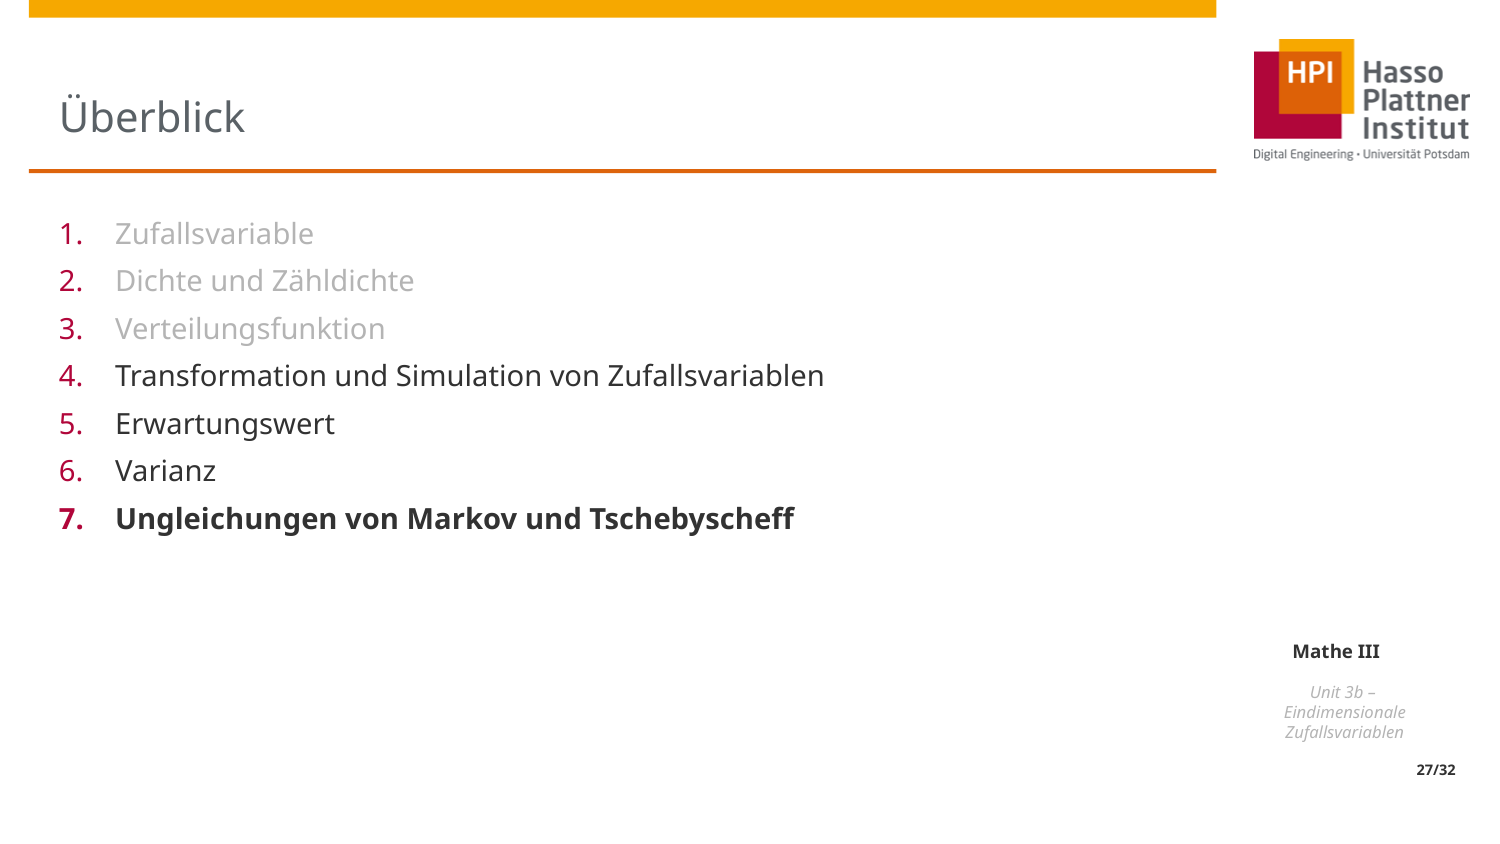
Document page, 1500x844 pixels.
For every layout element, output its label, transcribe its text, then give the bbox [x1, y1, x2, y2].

list Zufallsvariable Dichte und Zähldichte Verteilungsfunktion Transformation und Simulation von Zufallsvariablen Erwartungswert Varianz Ungleichungen von Markov und Tschebyscheff [58, 203, 1187, 788]
picture [1254, 39, 1470, 161]
title Überblick [58, 17, 1187, 170]
